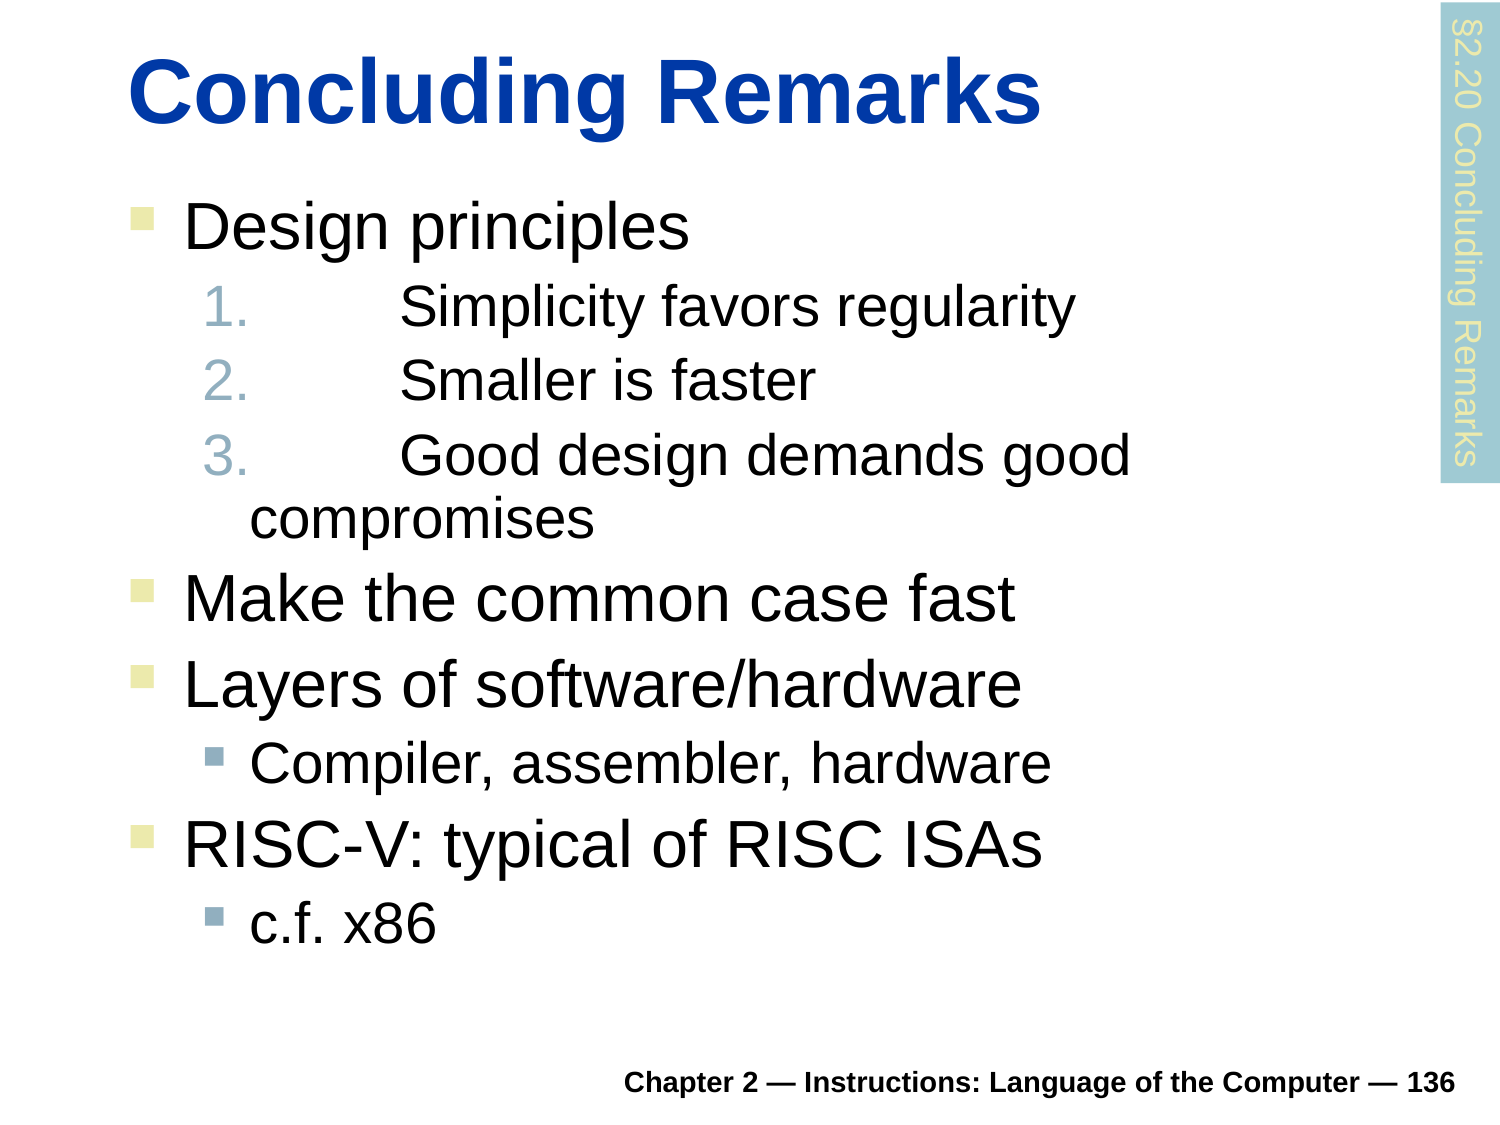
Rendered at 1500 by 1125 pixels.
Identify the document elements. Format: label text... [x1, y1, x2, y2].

text_box §2.20 Concluding Remarks [1440, 2, 1500, 484]
footer Chapter 2 — Instructions: Language of the Computer — 136 [277, 1046, 1471, 1106]
title Concluding Remarks [112, 23, 1440, 149]
list Design principles 1. Simplicity favors regularity 2. Smaller is faster 3. Good design demands good compromises Make the common case fast Layers of software/hardware Compiler, assembler, hardware RISC-V: typical of RISC ISAs c.f. x86 [112, 184, 1469, 1024]
